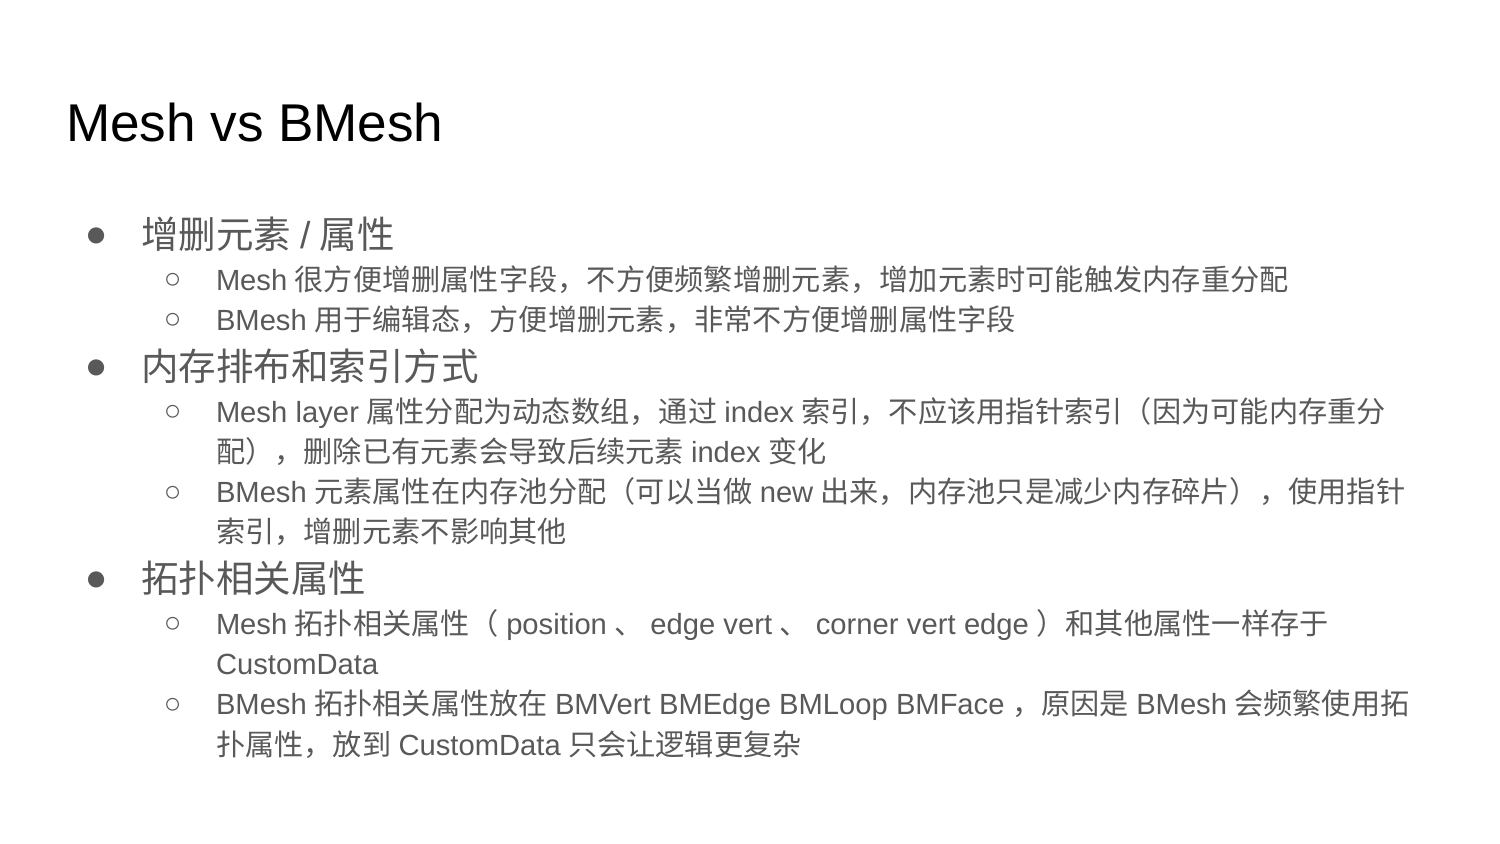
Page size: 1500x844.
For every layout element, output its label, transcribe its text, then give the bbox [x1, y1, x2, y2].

list 增删元素/属性 Mesh很方便增删属性字段，不方便频繁增删元素，增加元素时可能触发内存重分配 BMesh用于编辑态，方便增删元素，非常不方便增删属性字段 内存排布和索引方式 Mesh layer属性分配为动态数组，通过index索引，不应该用指针索引（因为可能内存重分配），删除已有元素会导致后续元素index变化 BMesh元素属性在内存池分配（可以当做new出来，内存池只是减少内存碎片），使用指针索引，增删元素不影响其他 拓扑相关属性 Mesh拓扑相关属性（position、edge vert、corner vert edge）和其他属性一样存于CustomData BMesh拓扑相关属性放在BMVert BMEdge BMLoop BMFace，原因是BMesh会频繁使用拓扑属性，放到CustomData只会让逻辑更复杂 [51, 189, 1449, 794]
title Mesh vs BMesh [51, 72, 1449, 167]
